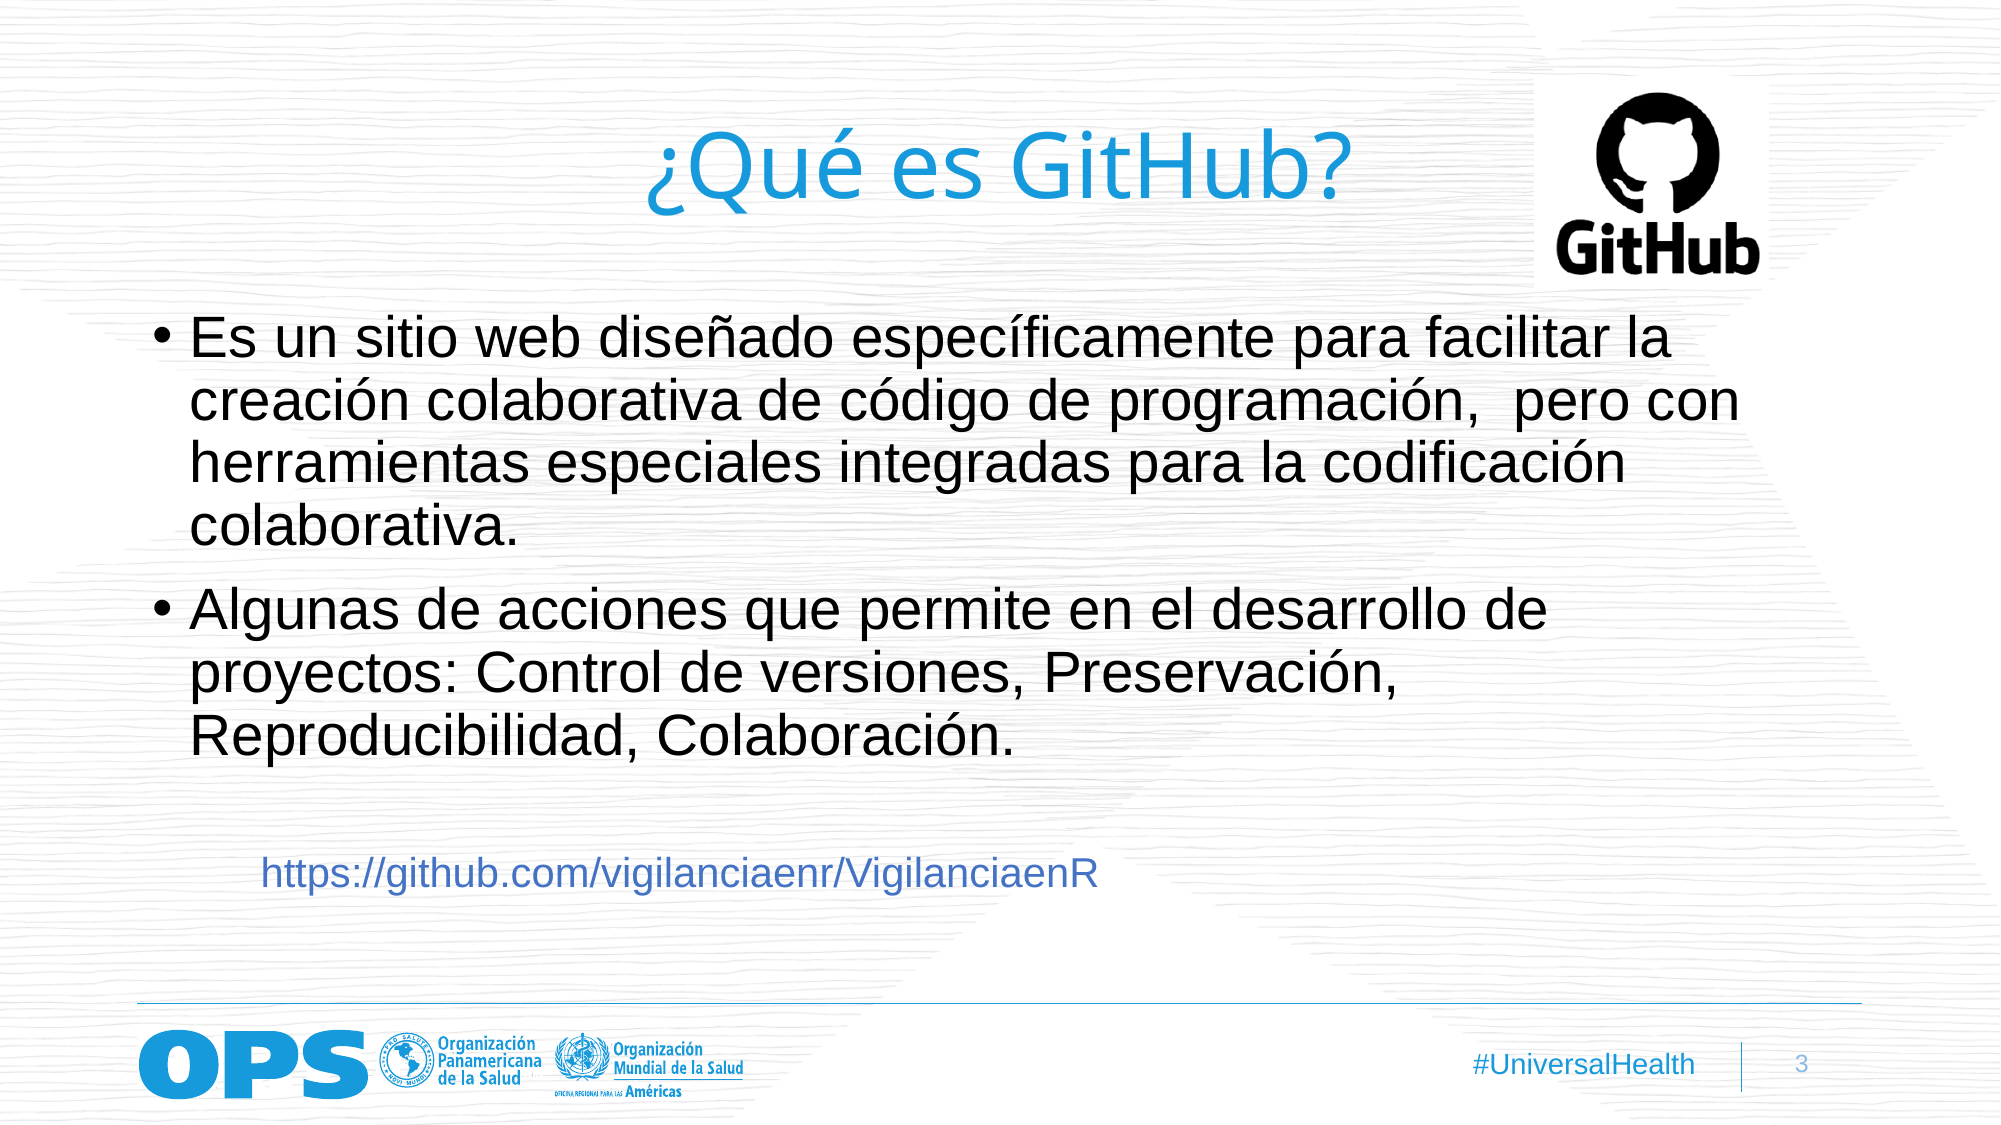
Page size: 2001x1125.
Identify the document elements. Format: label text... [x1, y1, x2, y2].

picture [1534, 76, 1769, 289]
list Es un sitio web diseñado específicamente para facilitar la creación colaborativa de código de programación, pero con herramientas especiales integradas para la codificación colaborativa. Algunas de acciones que permite en el desarrollo de proyectos: Control de versiones, Preservación, Reproducibilidad, Colaboración. [137, 299, 1807, 974]
slide_number 3 [1741, 1032, 1863, 1093]
title ¿Qué es GitHub? [137, 59, 1863, 278]
text_box https://github.com/vigilanciaenr/VigilanciaenR [245, 838, 1116, 904]
